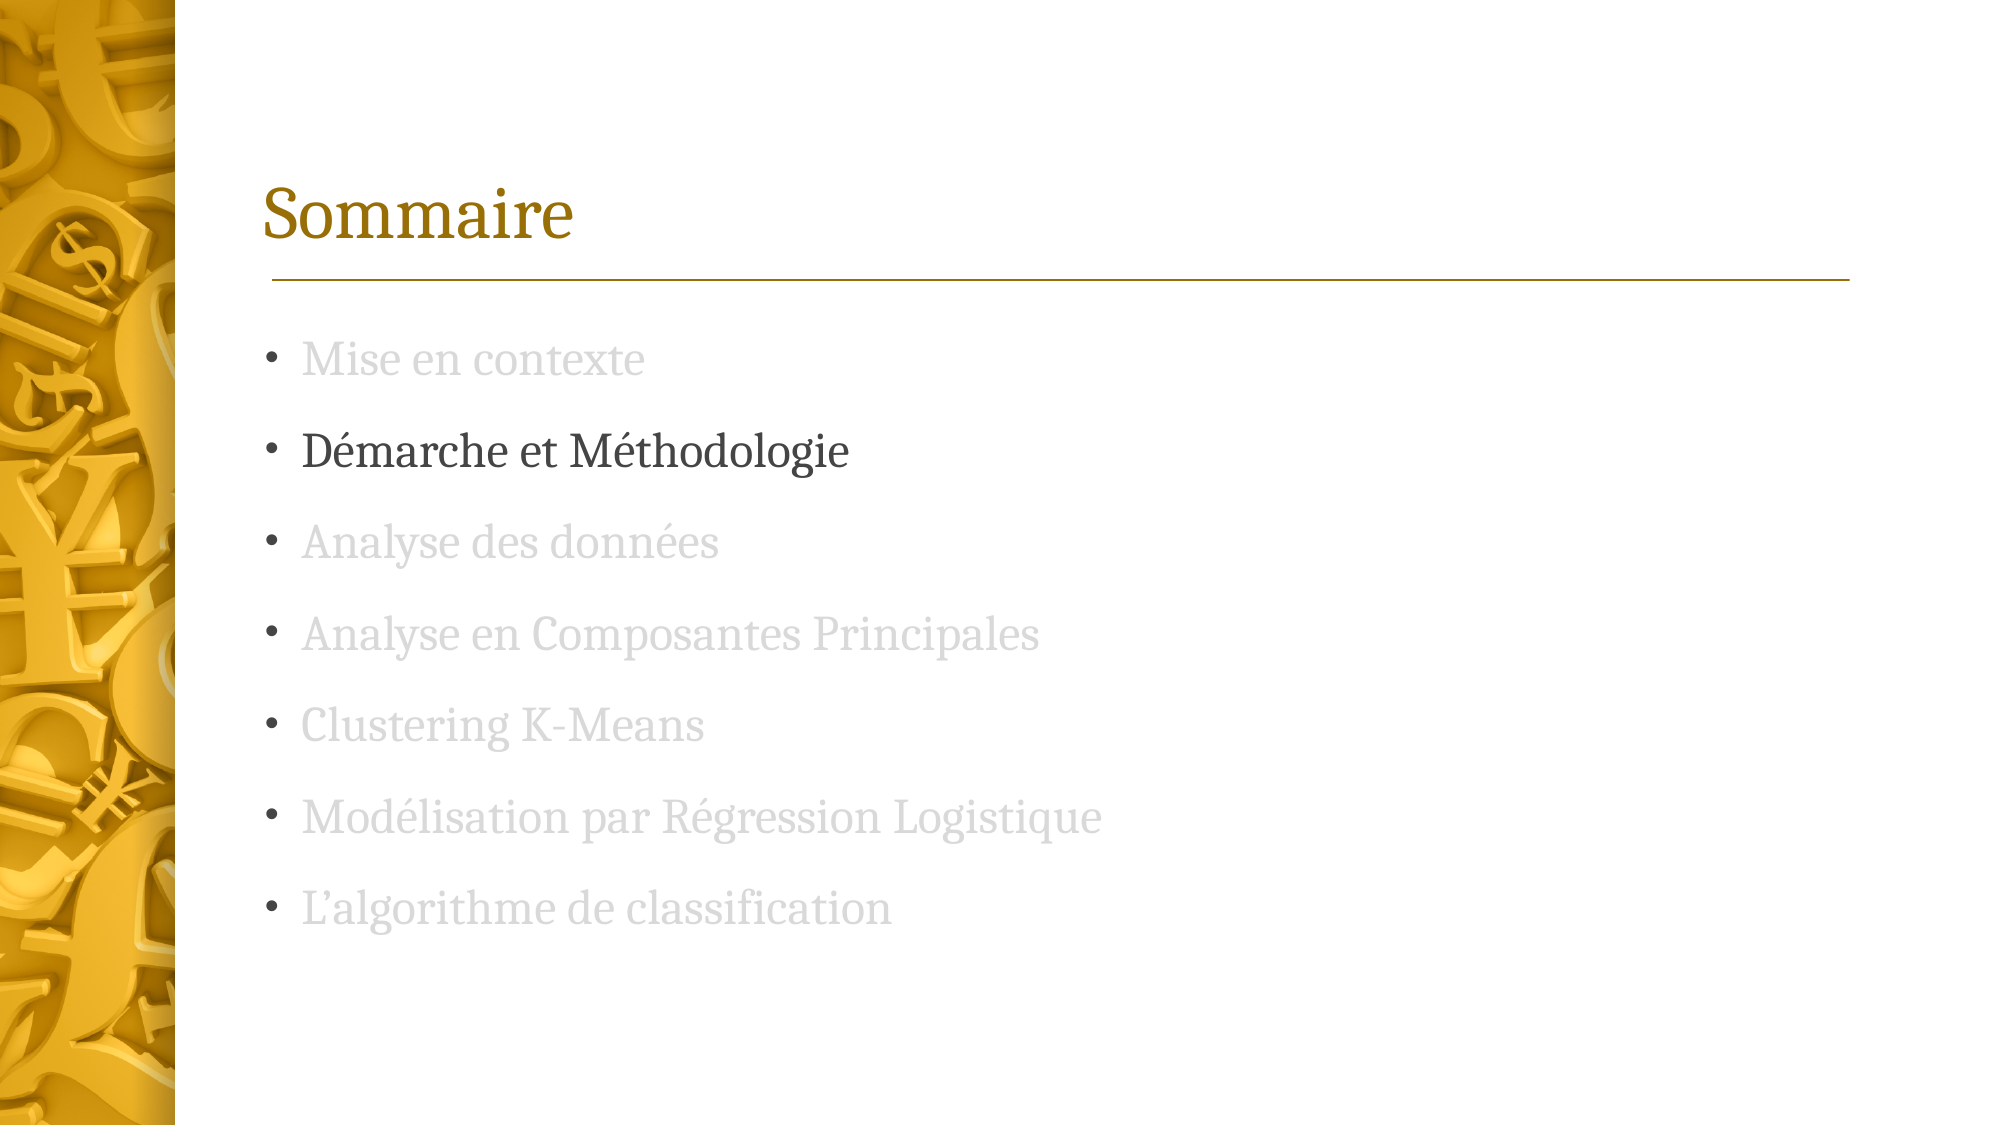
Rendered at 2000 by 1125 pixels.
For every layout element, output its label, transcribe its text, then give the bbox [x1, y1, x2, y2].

title Sommaire [249, 62, 1863, 263]
picture [0, 0, 175, 1125]
list Mise en contexte Démarche et Méthodologie Analyse des données Analyse en Composantes Principales Clustering K-Means Modélisation par Régression Logistique L’algorithme de classification [249, 324, 1863, 1125]
